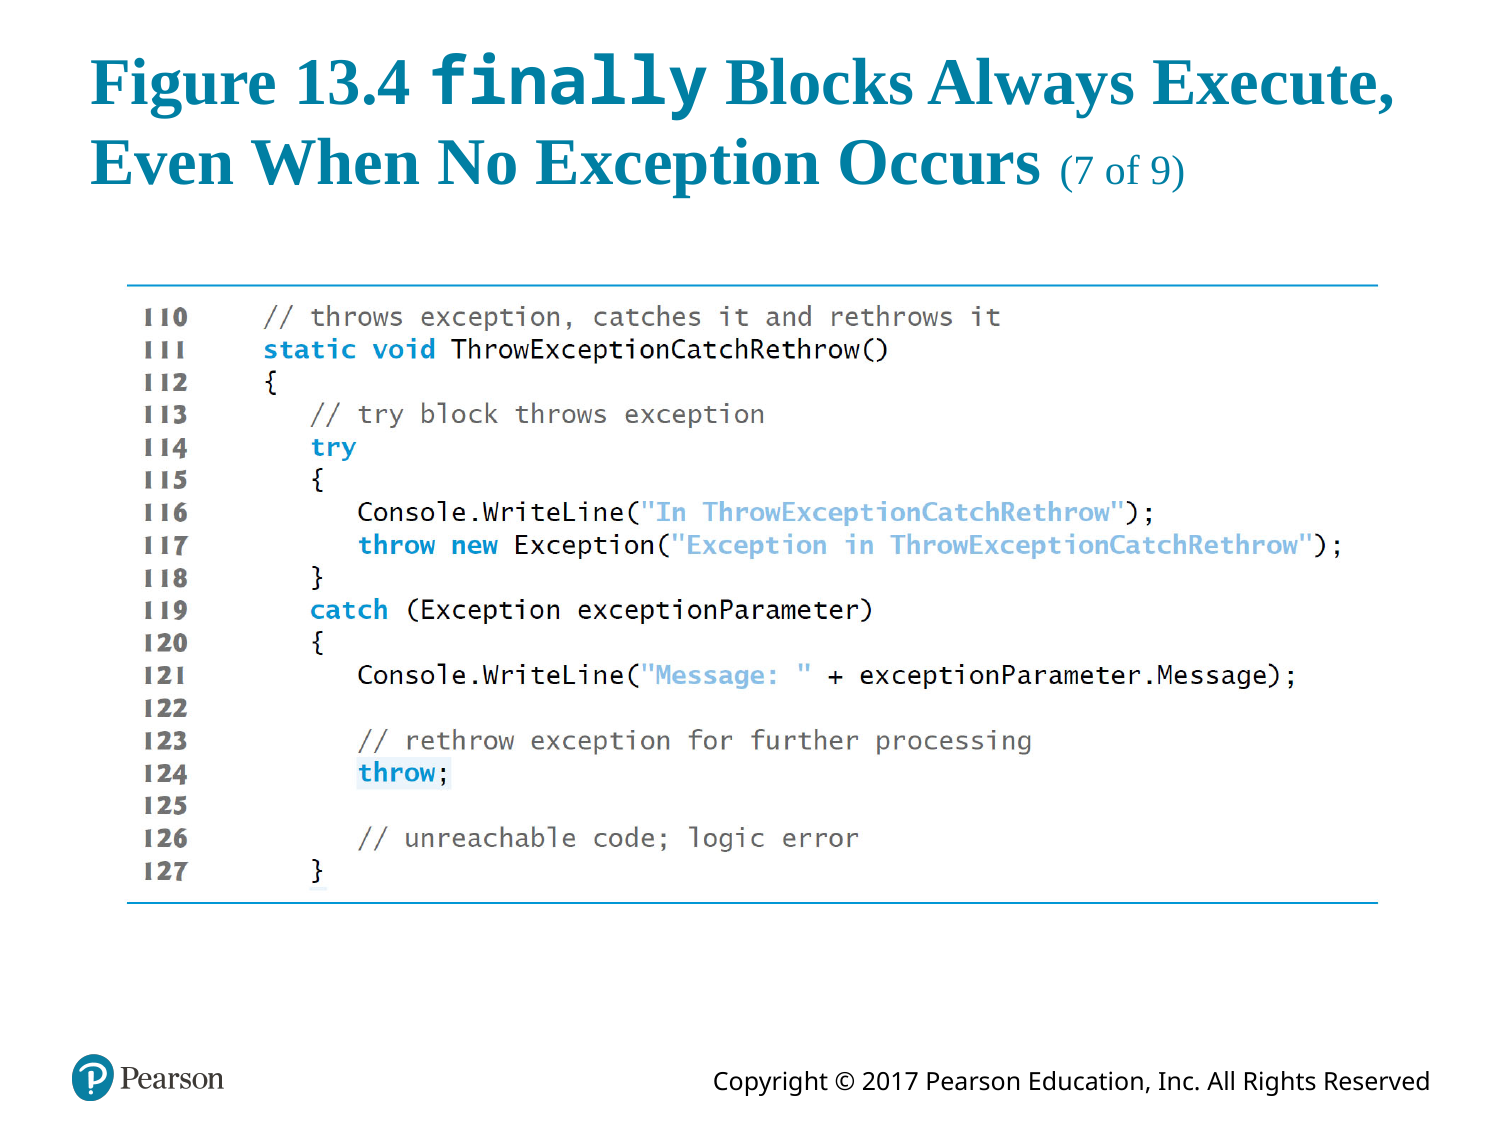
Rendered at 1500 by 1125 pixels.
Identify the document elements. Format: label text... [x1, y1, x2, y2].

picture [98, 1054, 224, 1101]
picture [72, 1087, 83, 1101]
picture [100, 250, 1399, 937]
picture [72, 1054, 88, 1070]
picture [80, 1063, 106, 1088]
title Figure 13.4 finally Blocks Always Execute, Even When No Exception Occurs (7 of 9) [75, 37, 1452, 213]
